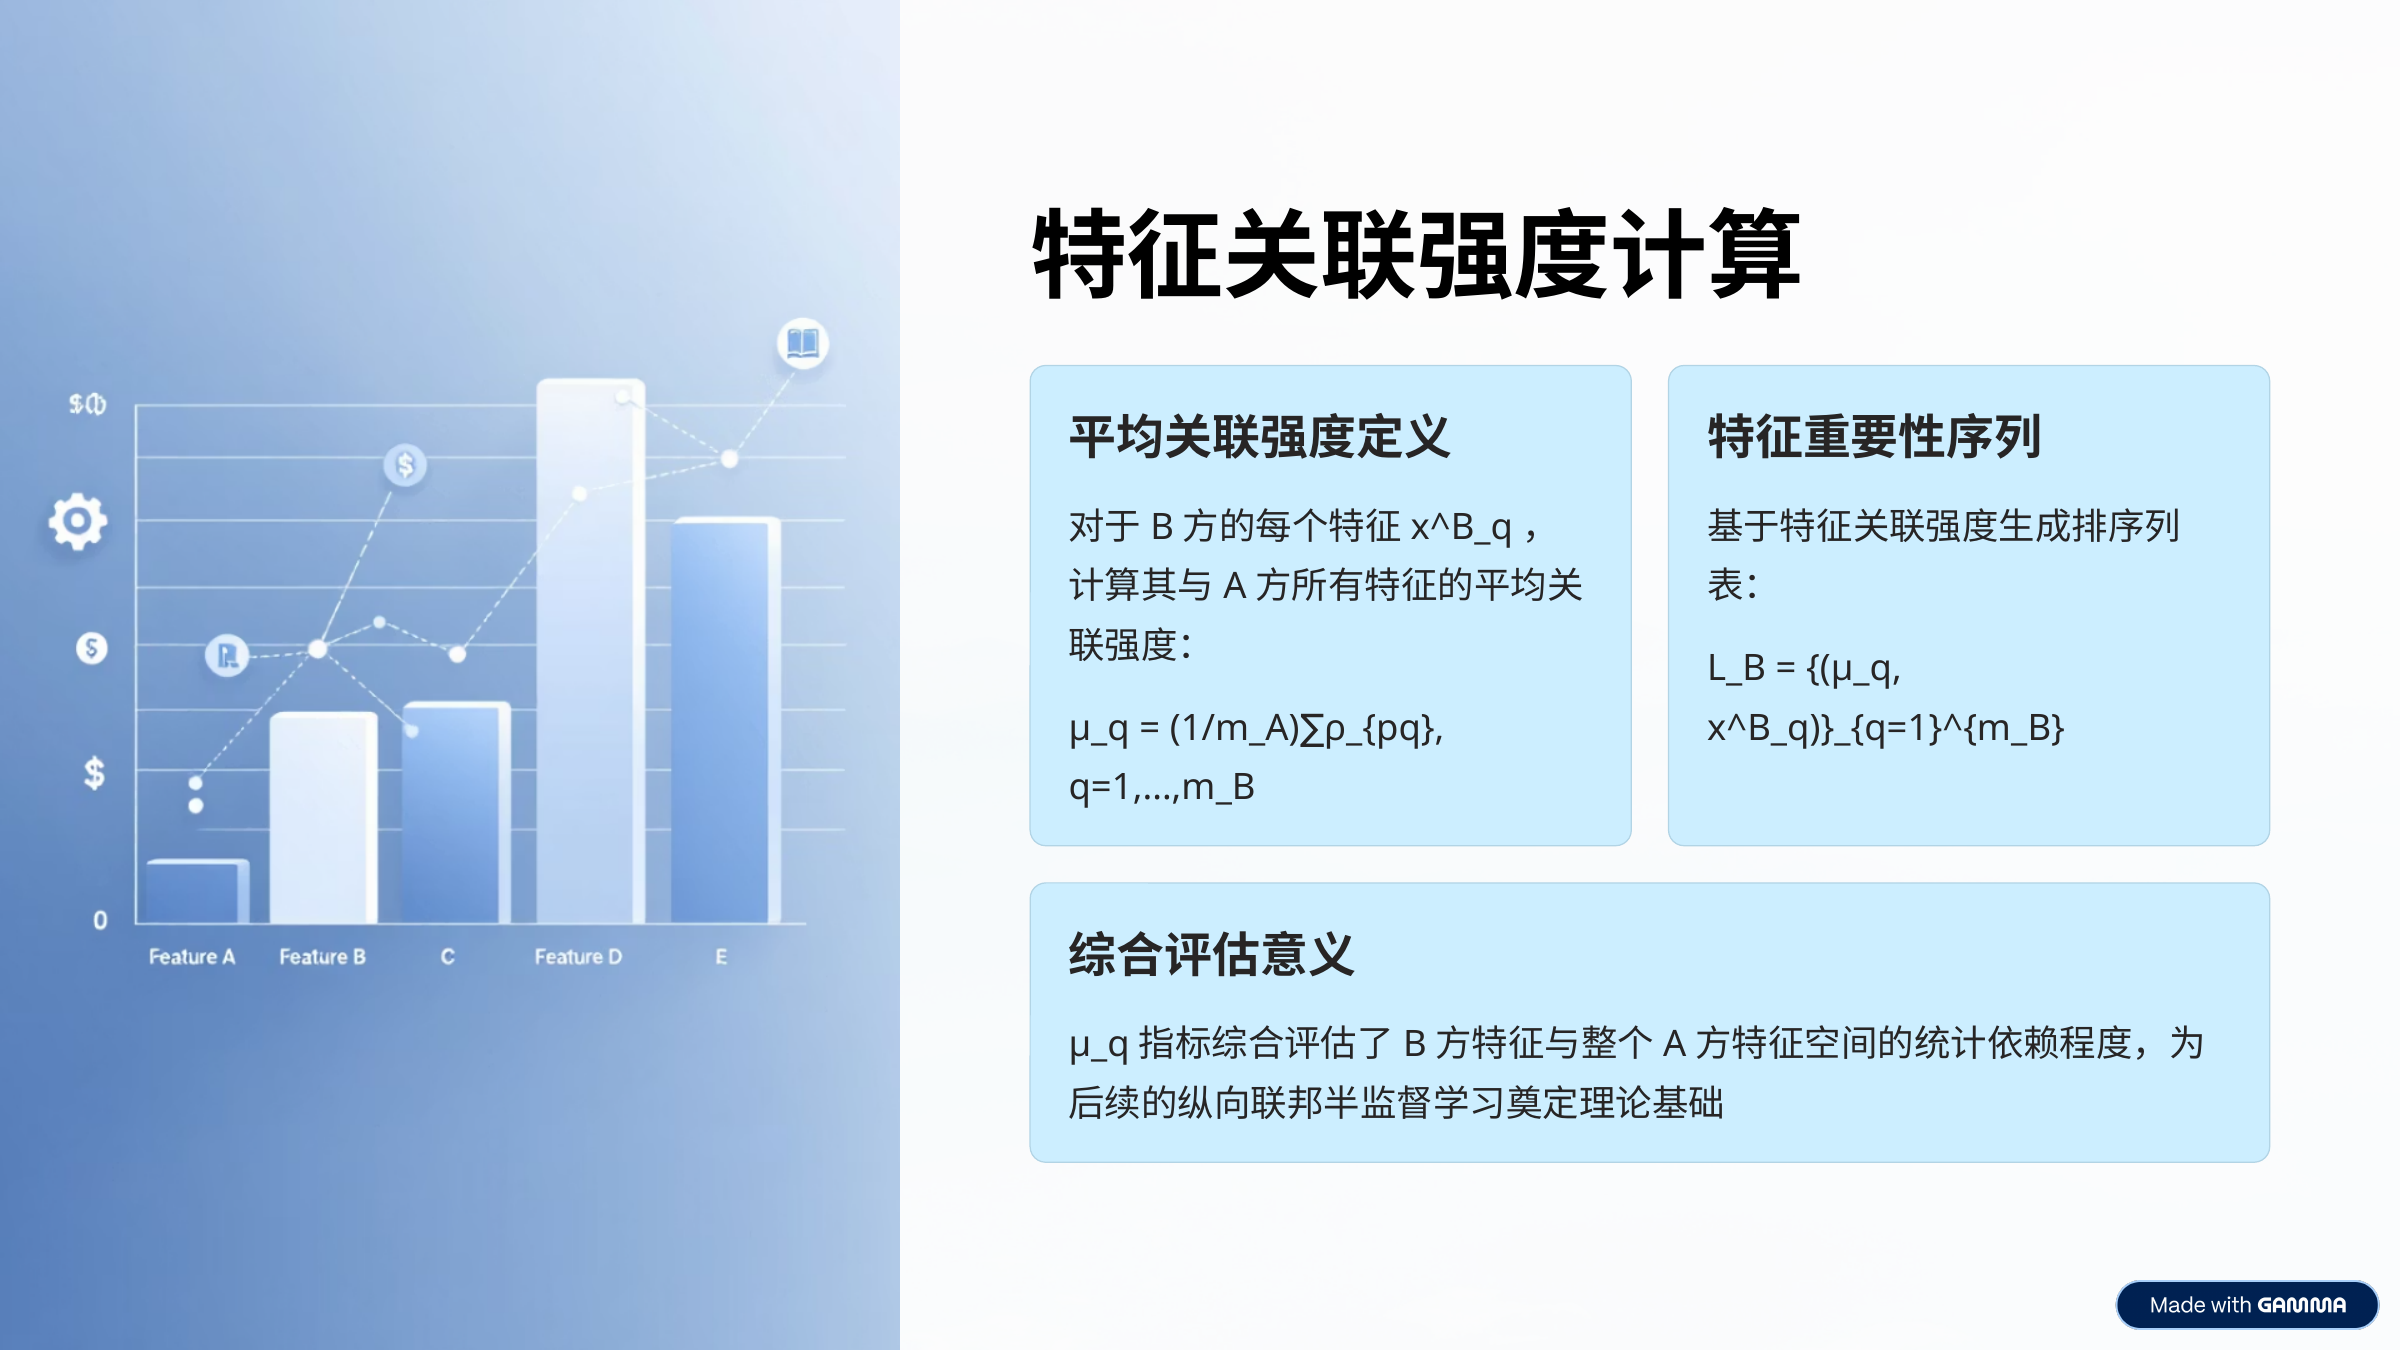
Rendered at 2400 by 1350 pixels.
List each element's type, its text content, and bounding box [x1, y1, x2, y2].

text_box 特征关联强度计算 [1030, 187, 2007, 310]
text_box 基于特征关联强度生成排序列表： [1706, 487, 2232, 607]
picture [2106, 1271, 2389, 1339]
text_box [1030, 882, 2270, 1163]
text_box [1668, 365, 2270, 846]
text_box 综合评估意义 [1068, 921, 1557, 983]
picture [0, 0, 900, 1350]
text_box μ_q指标综合评估了B方特征与整个A方特征空间的统计依赖程度，为后续的纵向联邦半监督学习奠定理论基础 [1068, 1004, 2232, 1124]
text_box 平均关联强度定义 [1068, 403, 1557, 465]
text_box [1030, 365, 1632, 846]
text_box 特征重要性序列 [1706, 403, 2196, 465]
text_box μ_q = (1/m_A)∑ρ_{pq}, q=1,...,m_B [1068, 688, 1593, 808]
text_box 对于B方的每个特征x^B_q，计算其与A方所有特征的平均关联强度： [1068, 487, 1593, 666]
text_box L_B = {(μ_q, x^B_q)}_{q=1}^{m_B} [1706, 628, 2232, 748]
